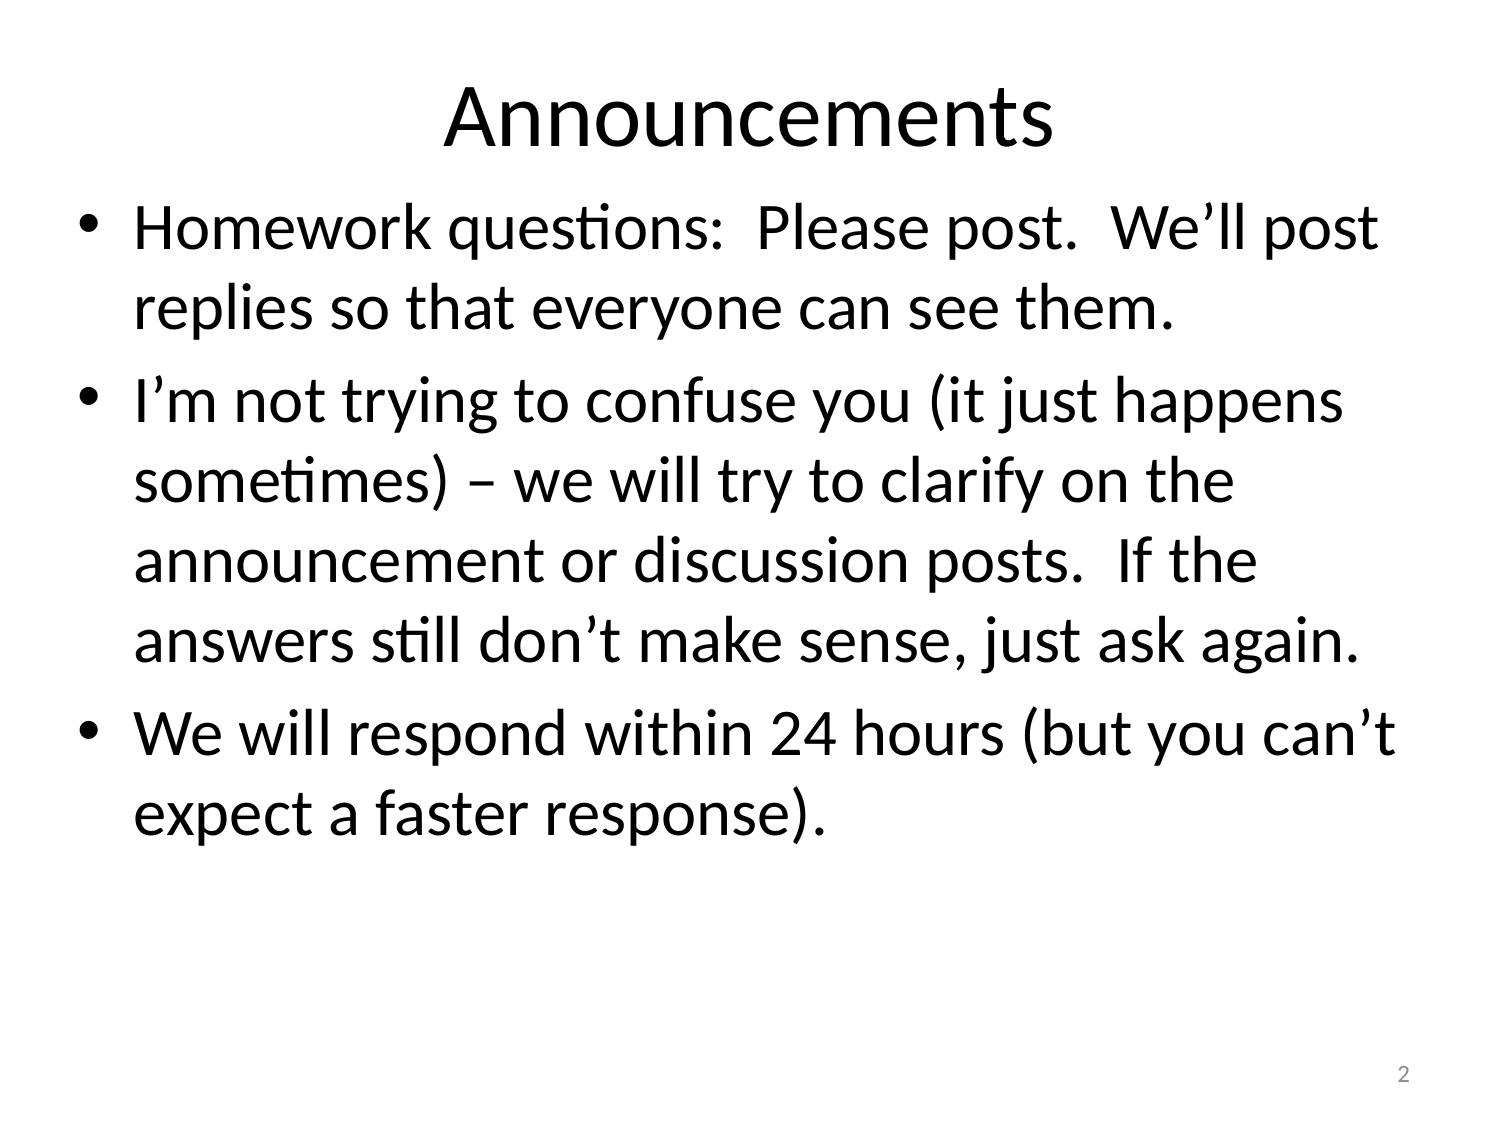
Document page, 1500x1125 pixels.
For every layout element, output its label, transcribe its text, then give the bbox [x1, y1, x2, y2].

title Announcements [74, 44, 1426, 176]
slide_number 2 [1074, 1042, 1425, 1103]
list Homework questions: Please post. We’ll post replies so that everyone can see them. I’m not trying to confuse you (it just happens sometimes) – we will try to clarify on the announcement or discussion posts. If the answers still don’t make sense, just ask again. We will respond within 24 hours (but you can’t expect a faster response). [62, 174, 1413, 1113]
